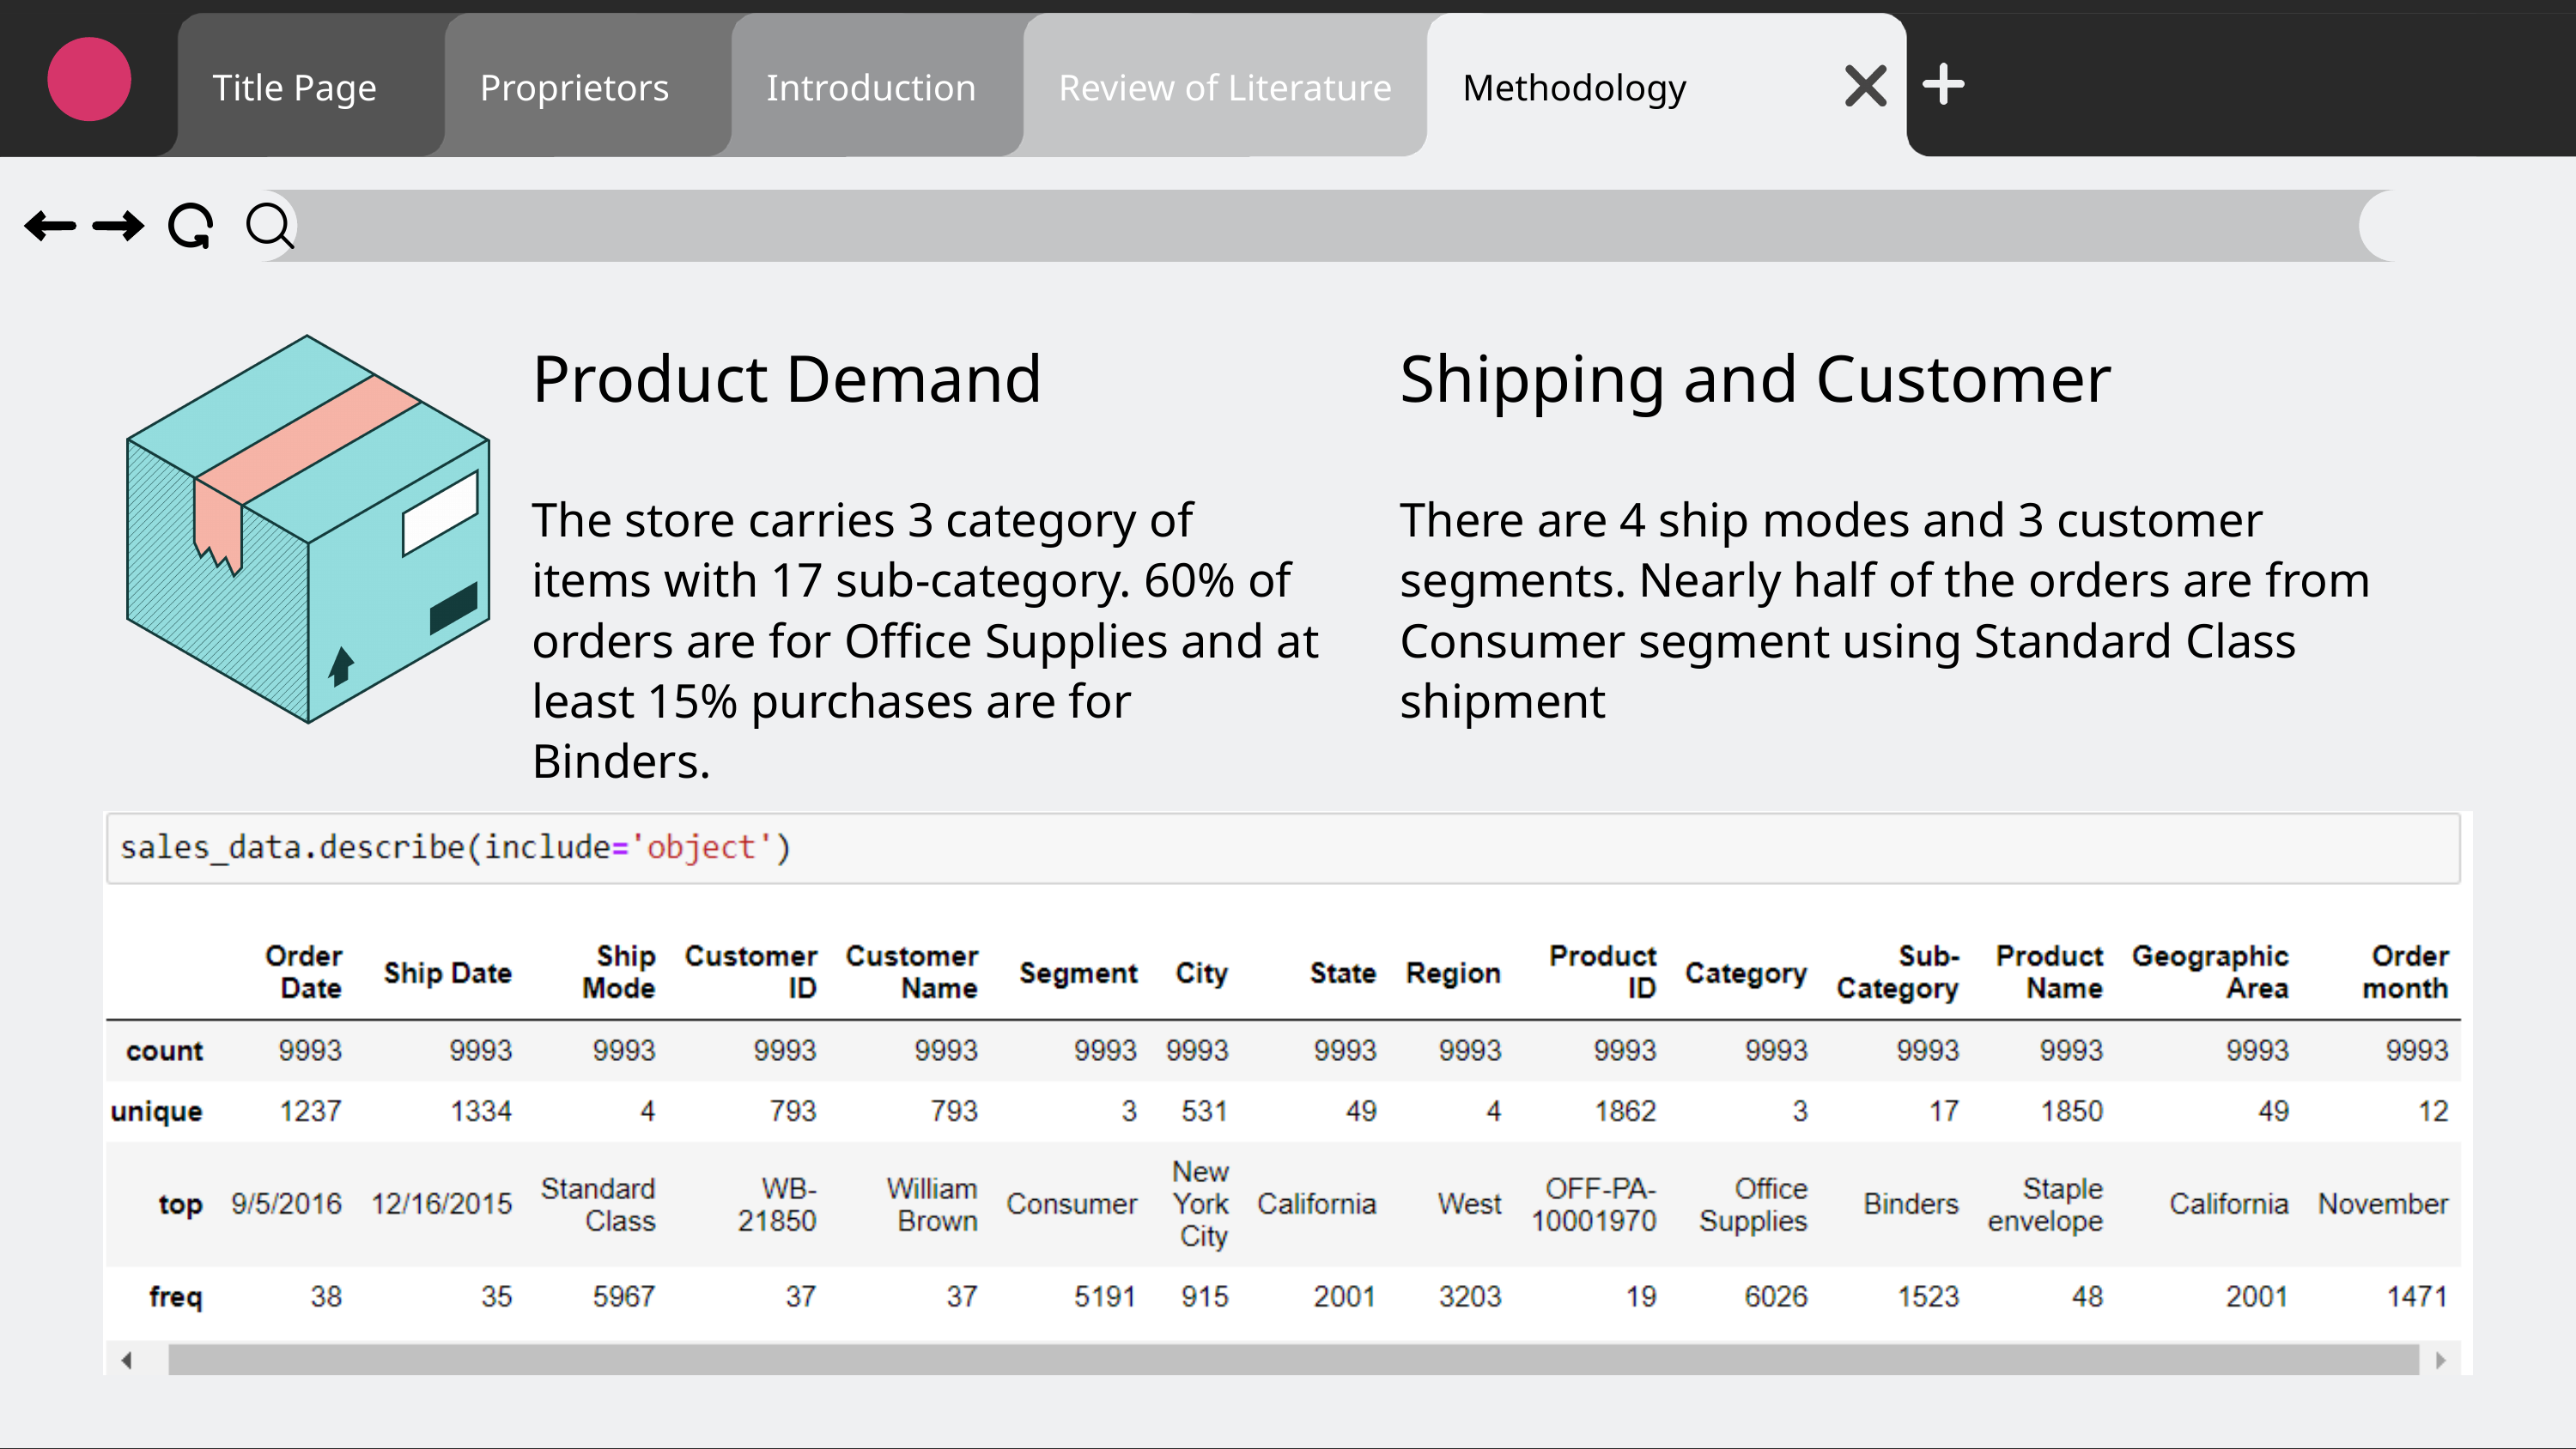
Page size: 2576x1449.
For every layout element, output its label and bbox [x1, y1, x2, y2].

text_box [1400, 334, 2397, 785]
picture [102, 810, 2474, 1376]
text_box [532, 334, 1321, 845]
picture [125, 334, 490, 724]
text_box [0, 13, 2576, 1449]
